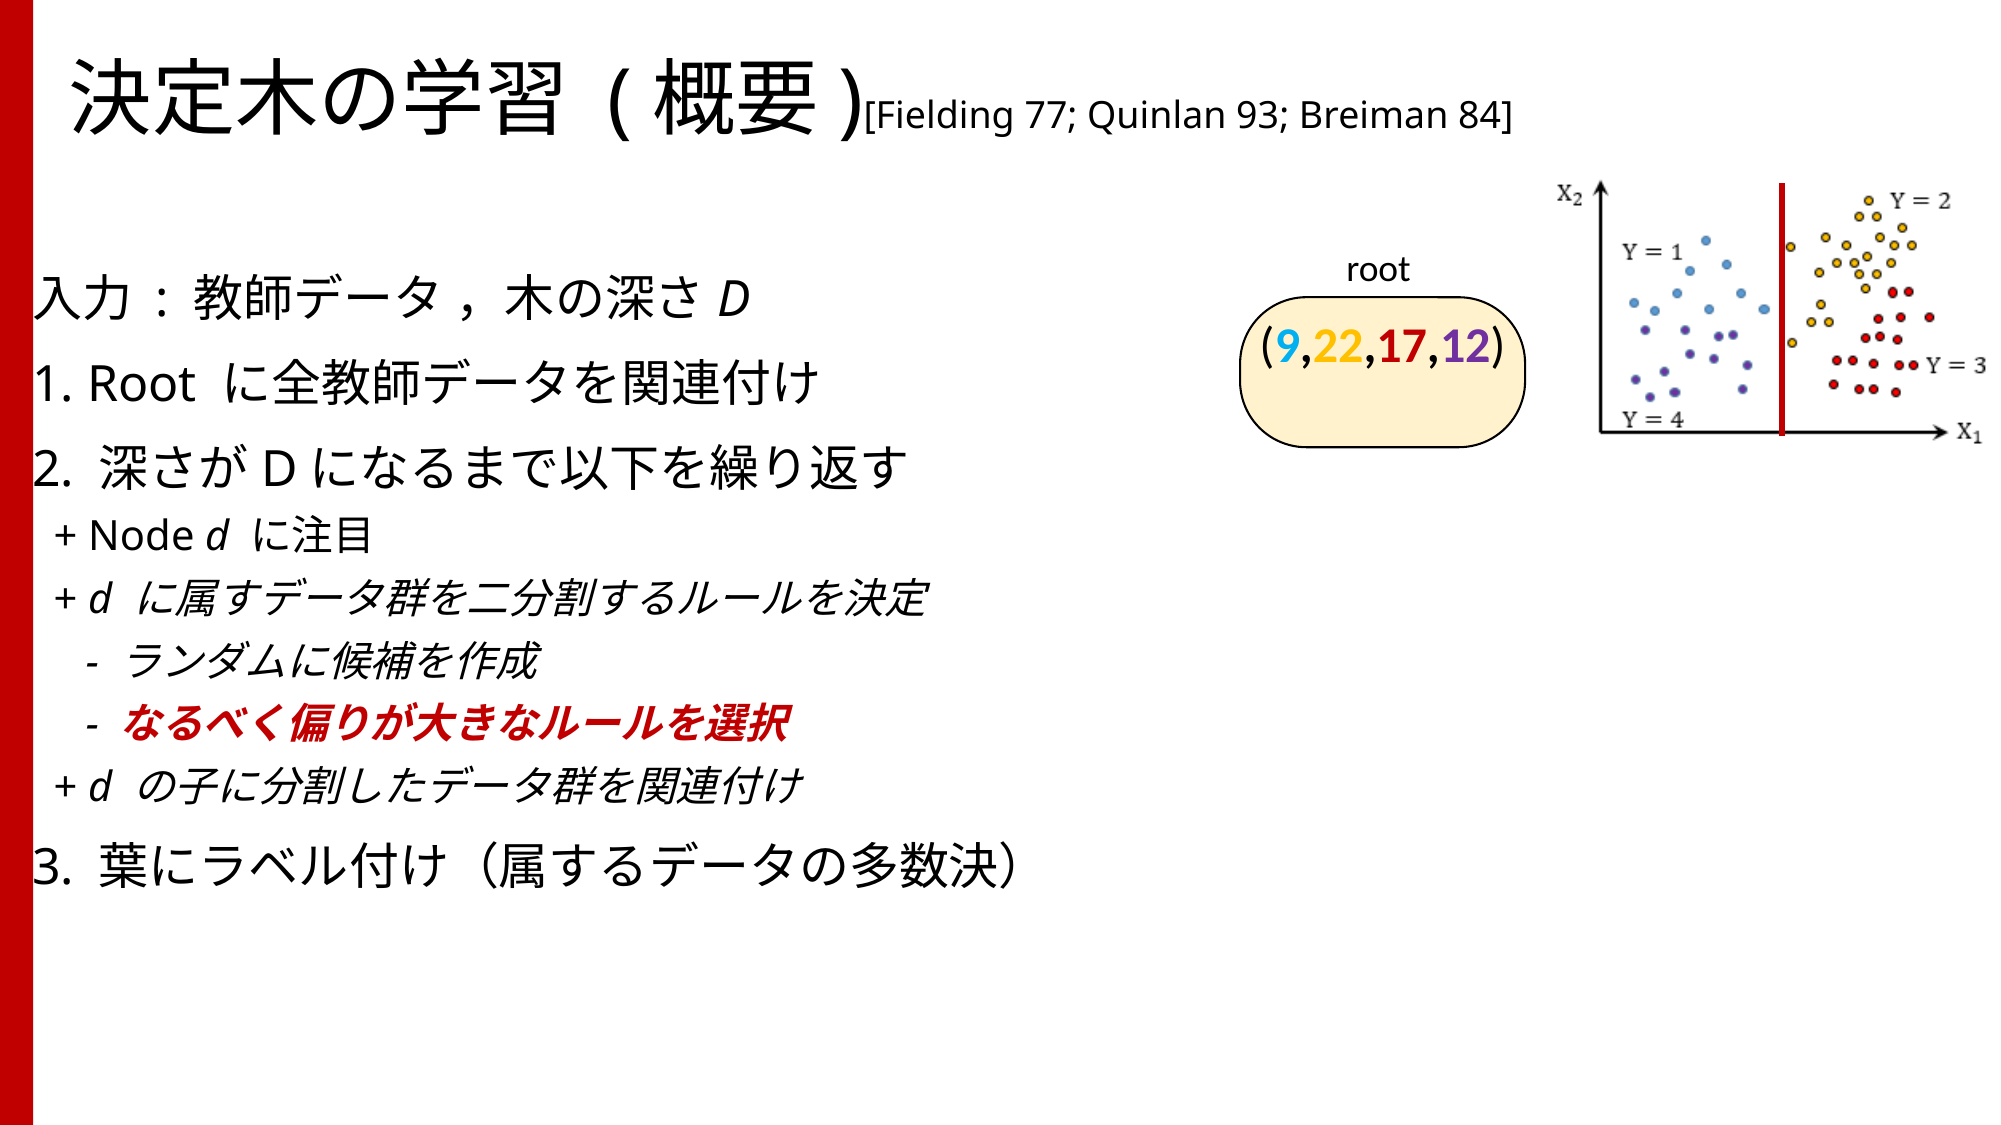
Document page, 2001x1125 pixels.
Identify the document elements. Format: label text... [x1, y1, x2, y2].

picture [1552, 161, 2000, 455]
title 決定木の学習 (概要)[Fielding 77; Quinlan 93; Breiman 84] [54, 42, 1872, 162]
text_box root [1331, 236, 1426, 296]
